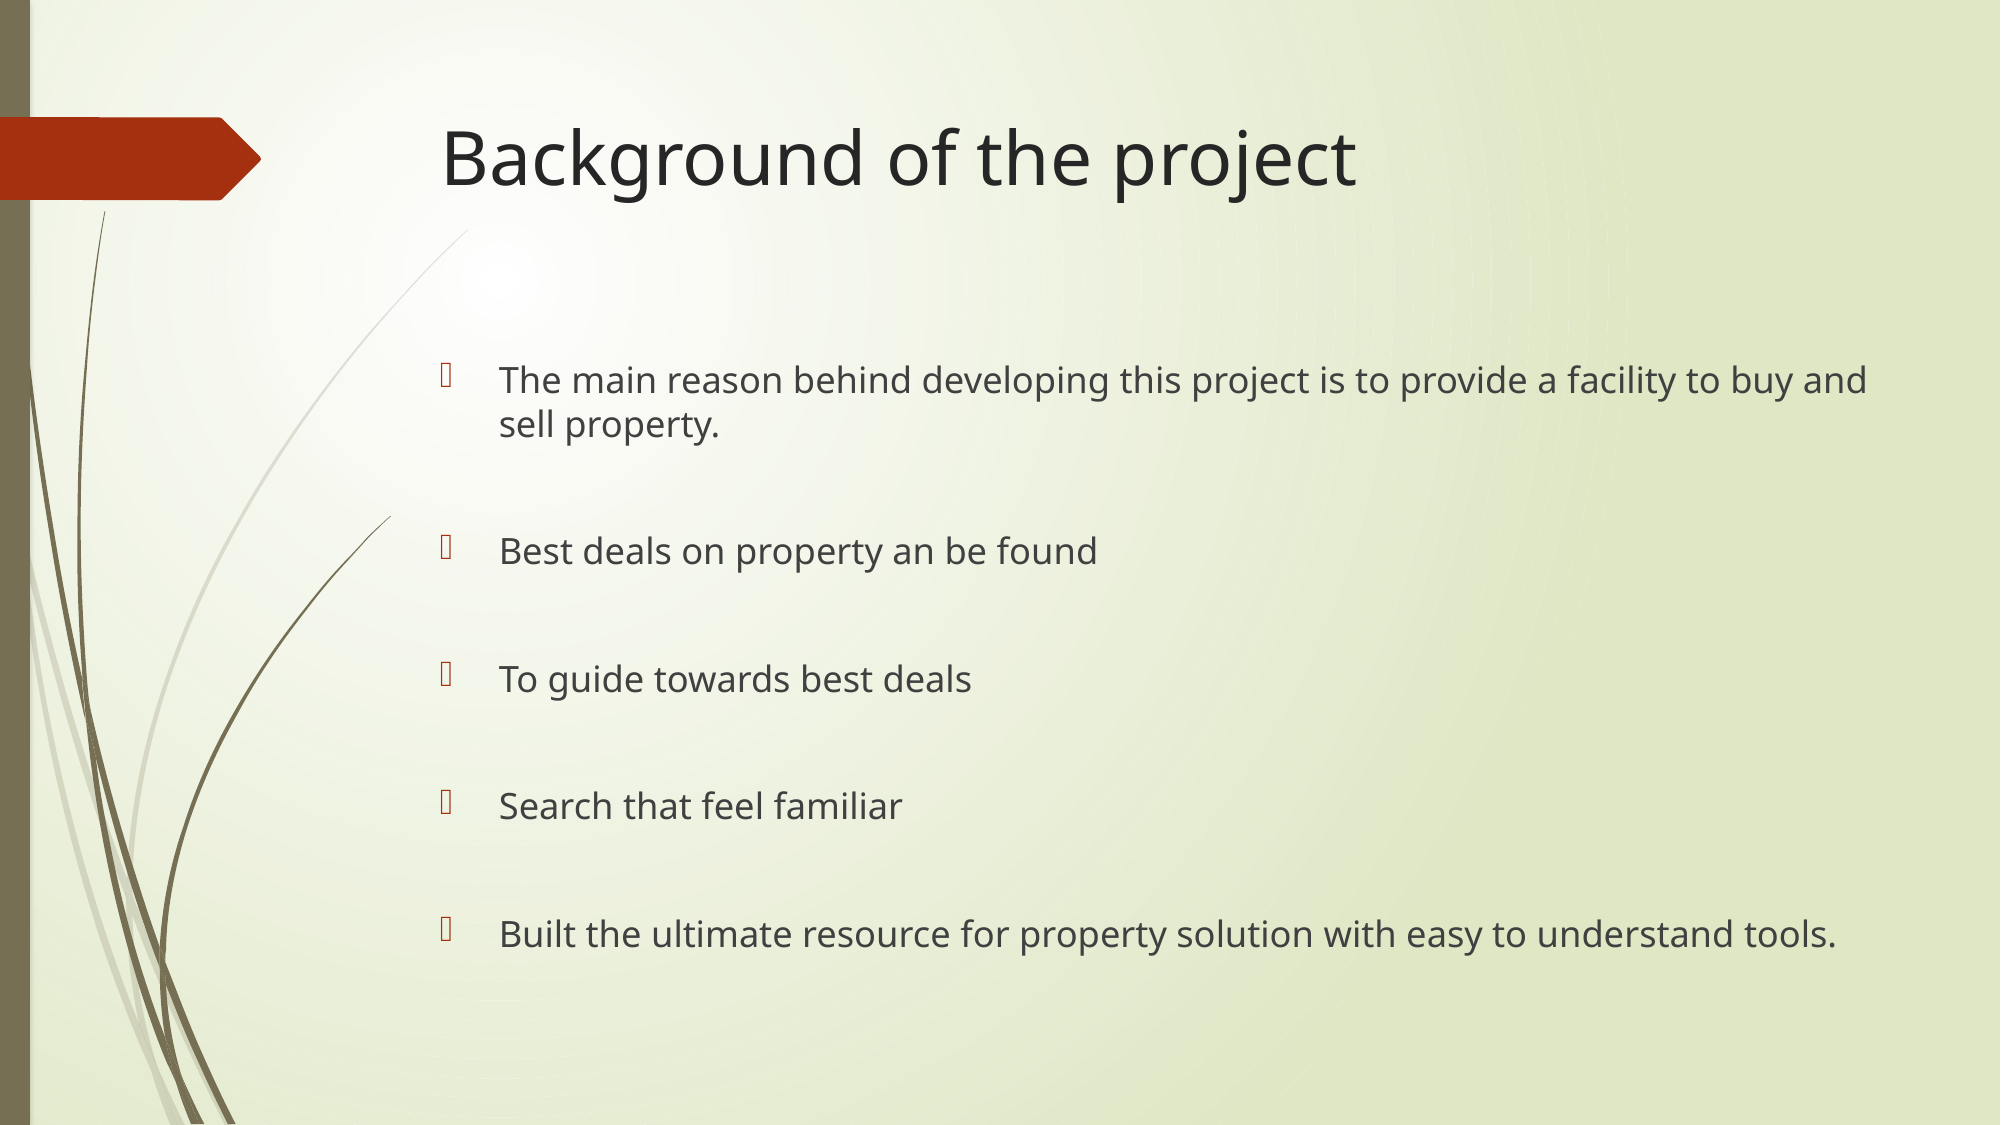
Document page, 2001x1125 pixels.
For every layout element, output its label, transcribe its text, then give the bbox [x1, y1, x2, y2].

title Background of the project [425, 102, 1888, 313]
list The main reason behind developing this project is to provide a facility to buy and sell property. Best deals on property an be found To guide towards best deals Search that feel familiar Built the ultimate resource for property solution with easy to understand tools. [424, 350, 1888, 970]
